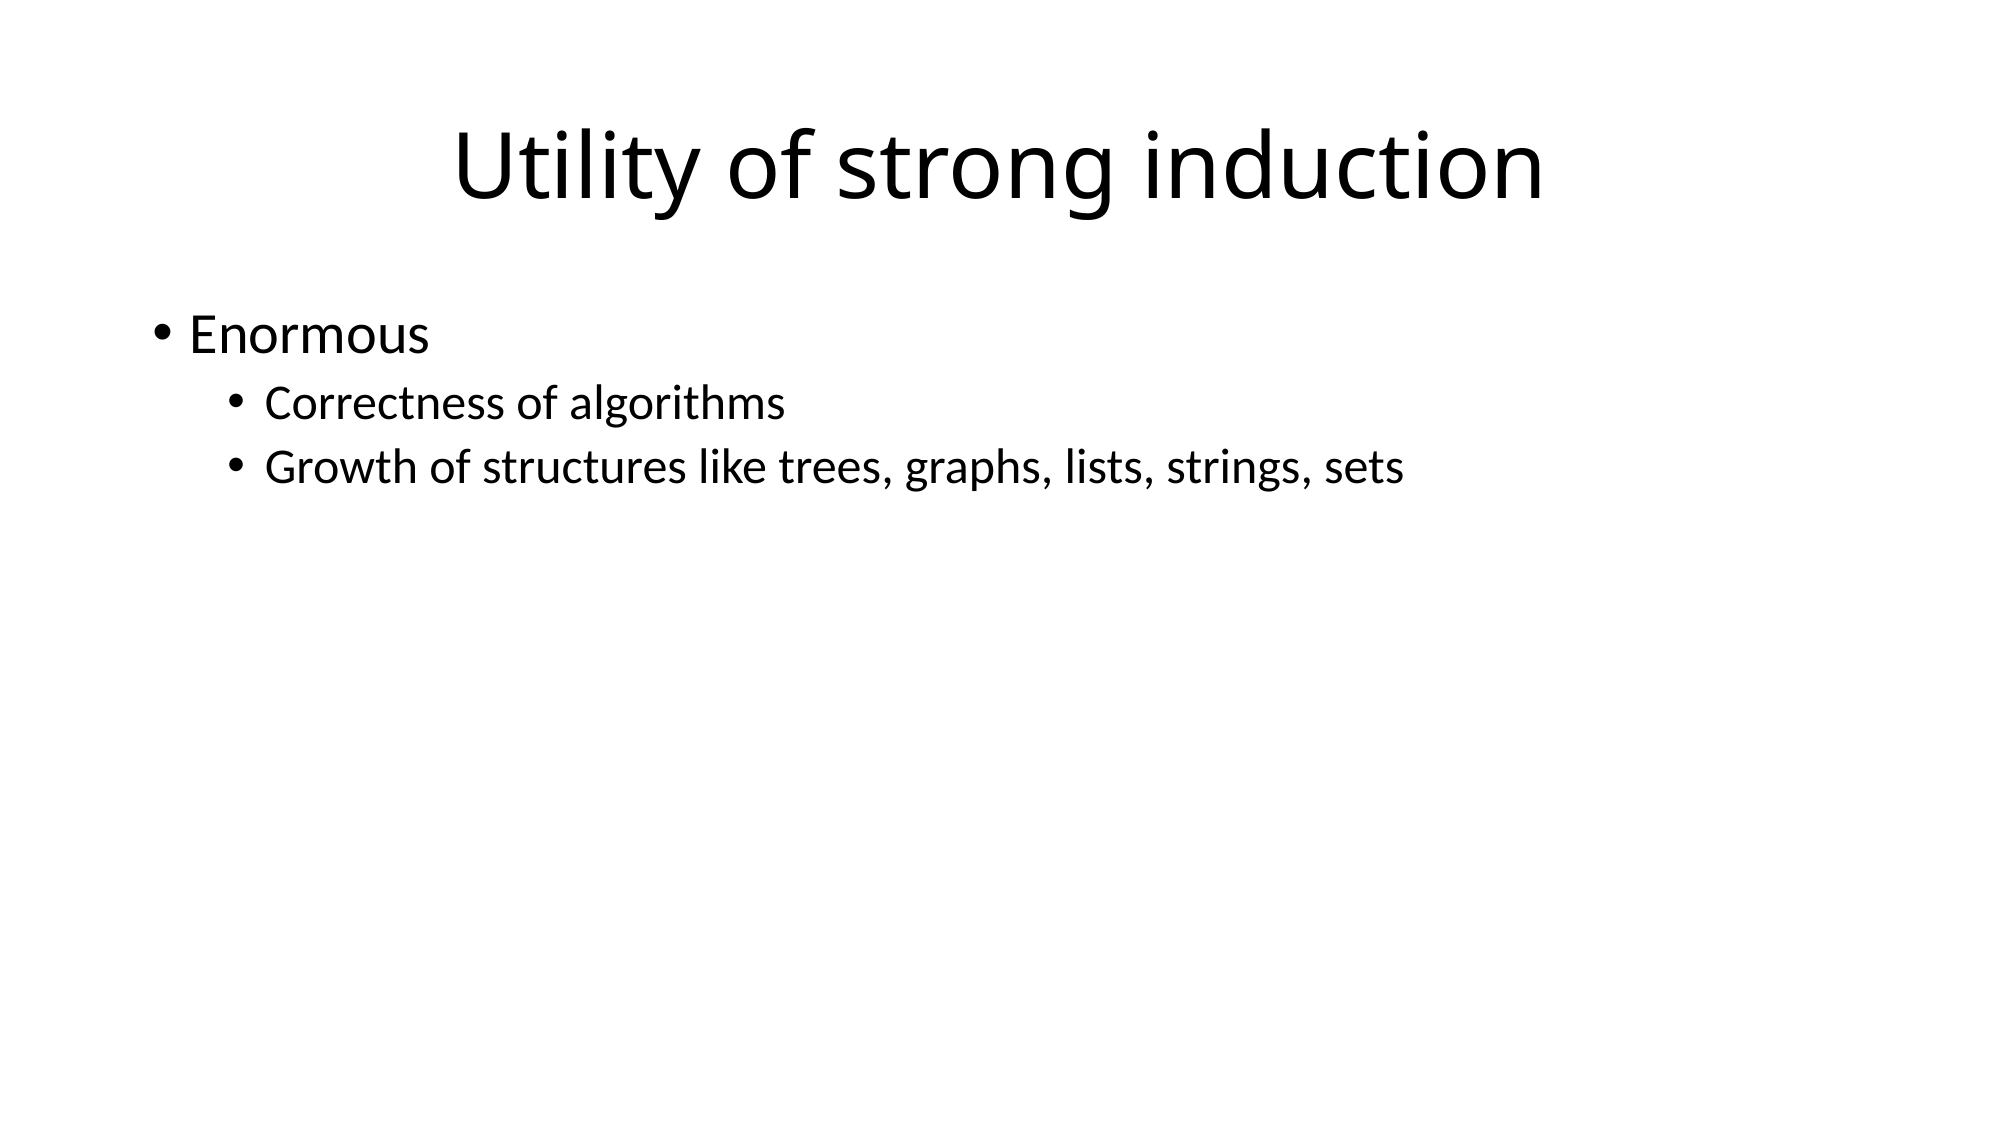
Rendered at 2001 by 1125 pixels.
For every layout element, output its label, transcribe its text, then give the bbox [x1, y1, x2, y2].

list Enormous Correctness of algorithms Growth of structures like trees, graphs, lists, strings, sets [137, 295, 1863, 1010]
title Utility of strong induction [137, 59, 1863, 278]
